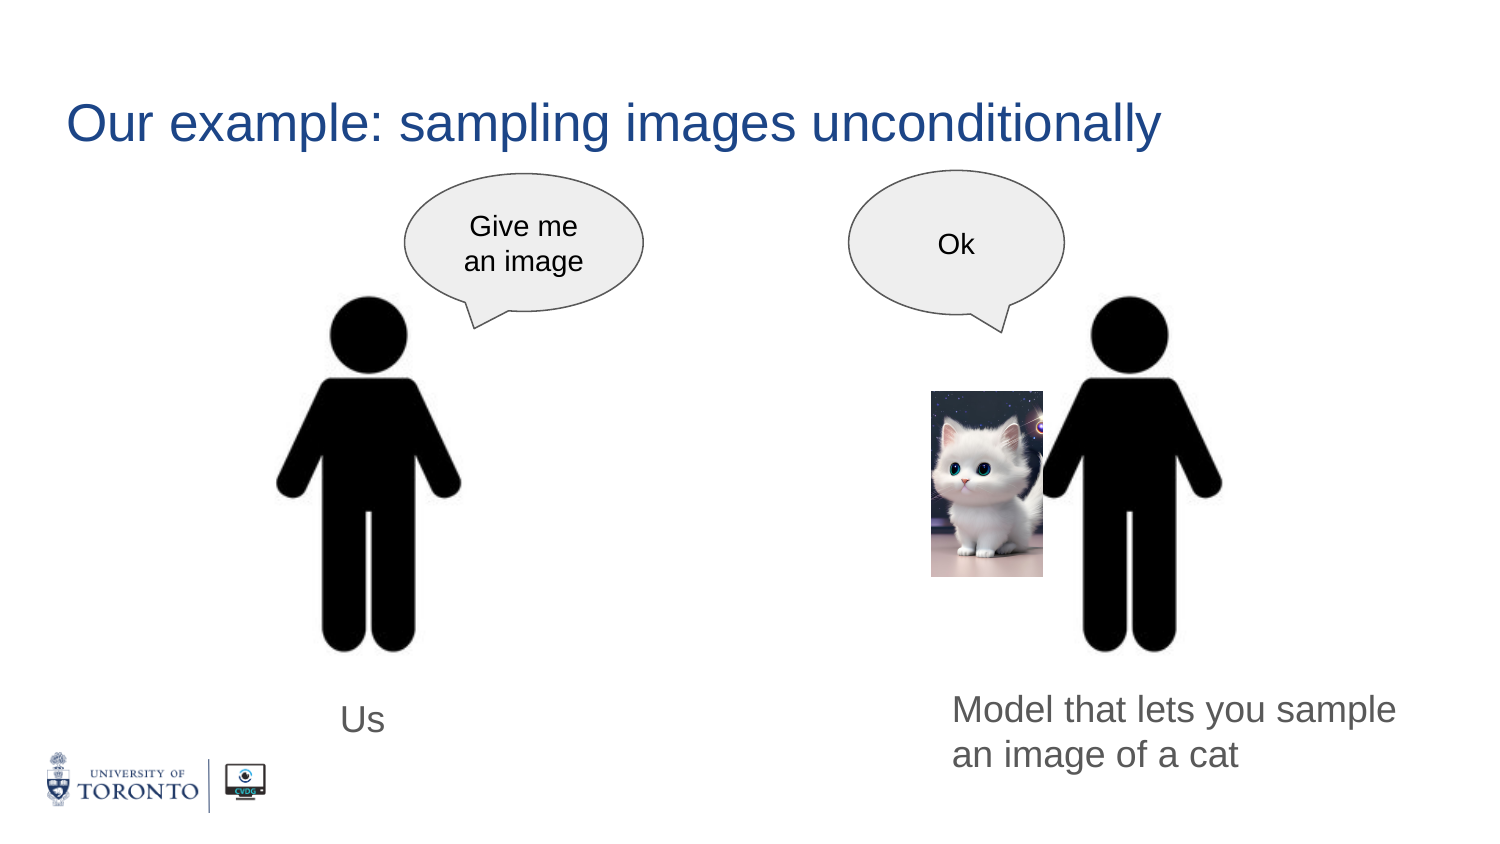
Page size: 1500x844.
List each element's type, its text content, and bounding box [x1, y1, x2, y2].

text_box Model that lets you sample an image of a cat [936, 670, 1463, 791]
picture [34, 192, 651, 824]
text_box Give me an image [444, 173, 604, 191]
text_box Ok [880, 170, 1032, 191]
picture [848, 192, 1412, 756]
title Our example: sampling images unconditionally [51, 72, 1449, 167]
